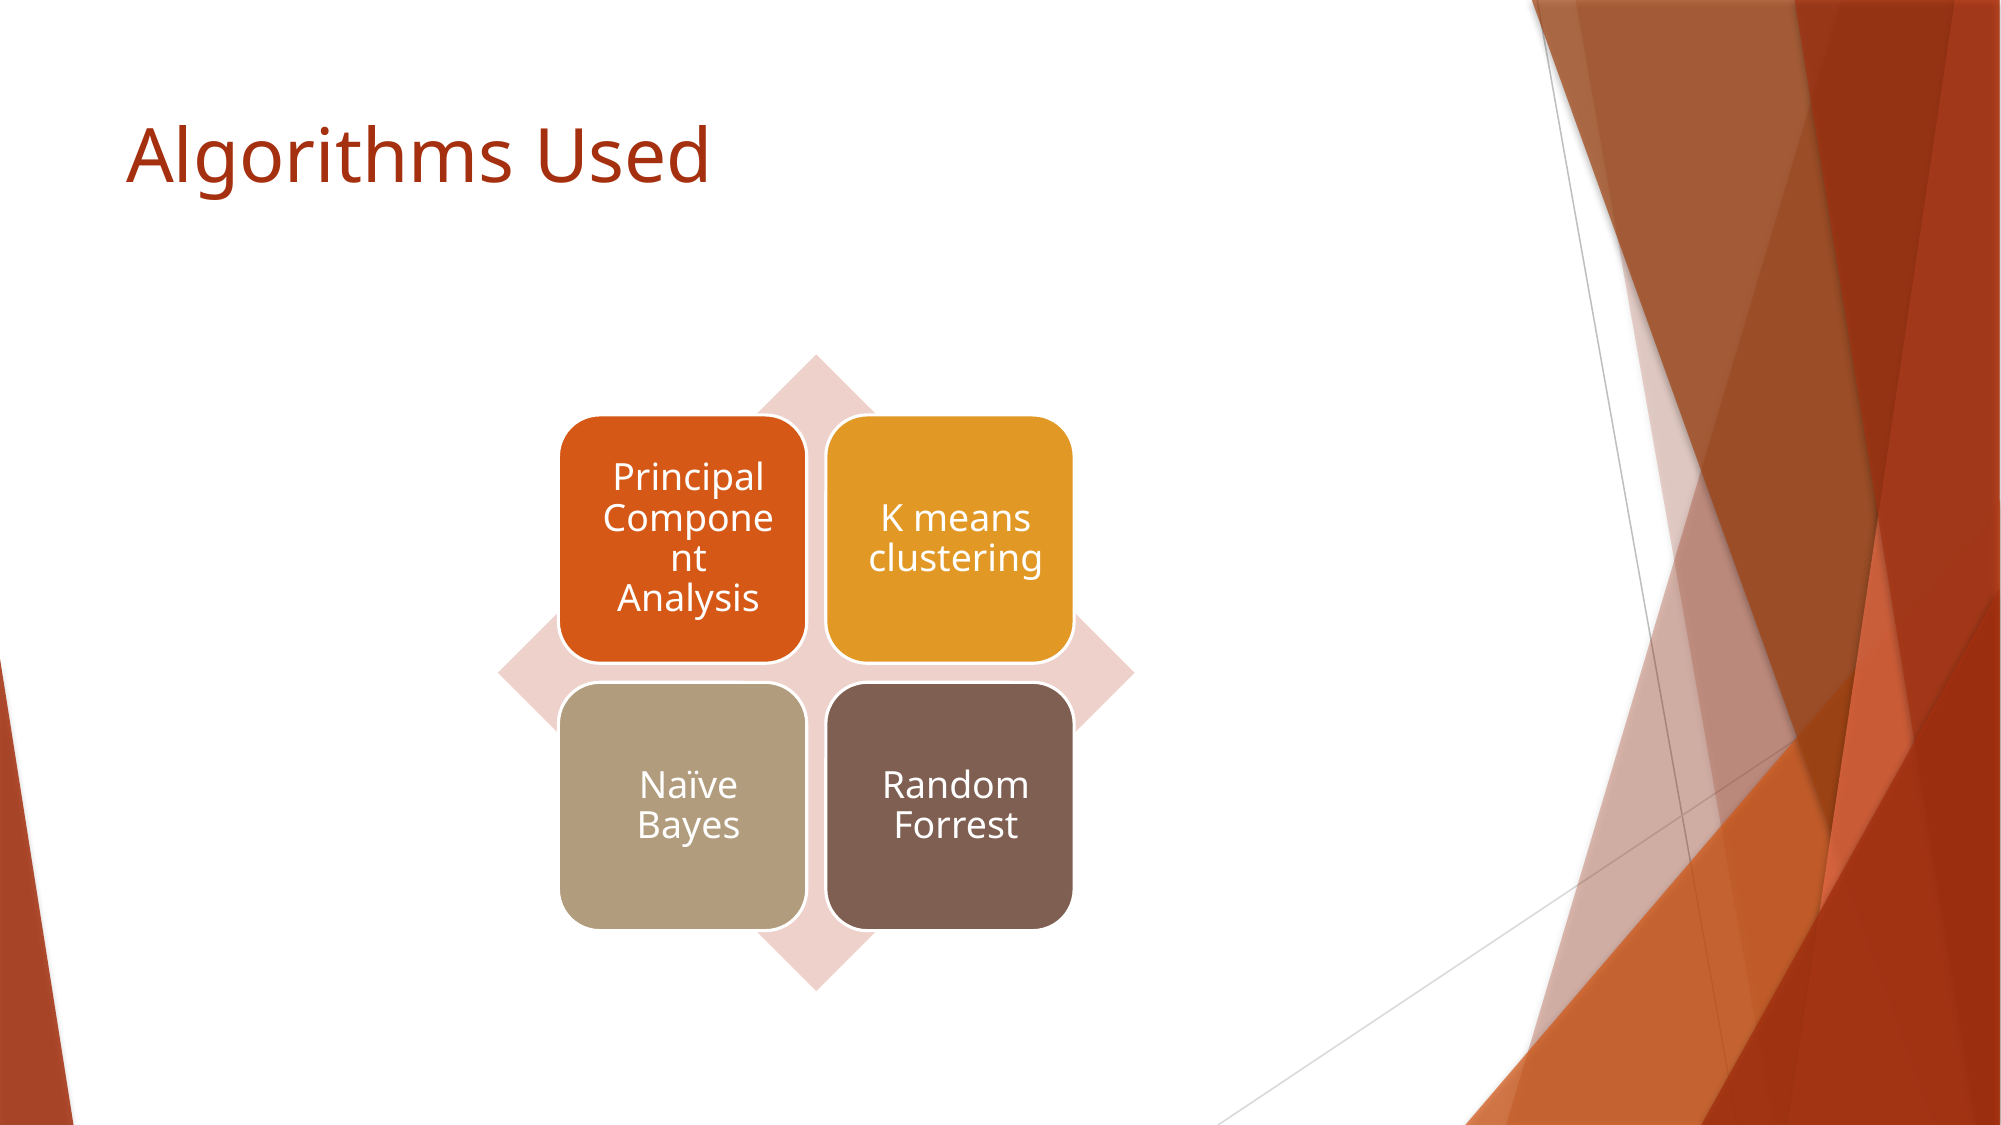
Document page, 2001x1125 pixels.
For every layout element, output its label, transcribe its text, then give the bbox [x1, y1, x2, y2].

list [110, 353, 1522, 992]
title Algorithms Used [111, 99, 1522, 317]
